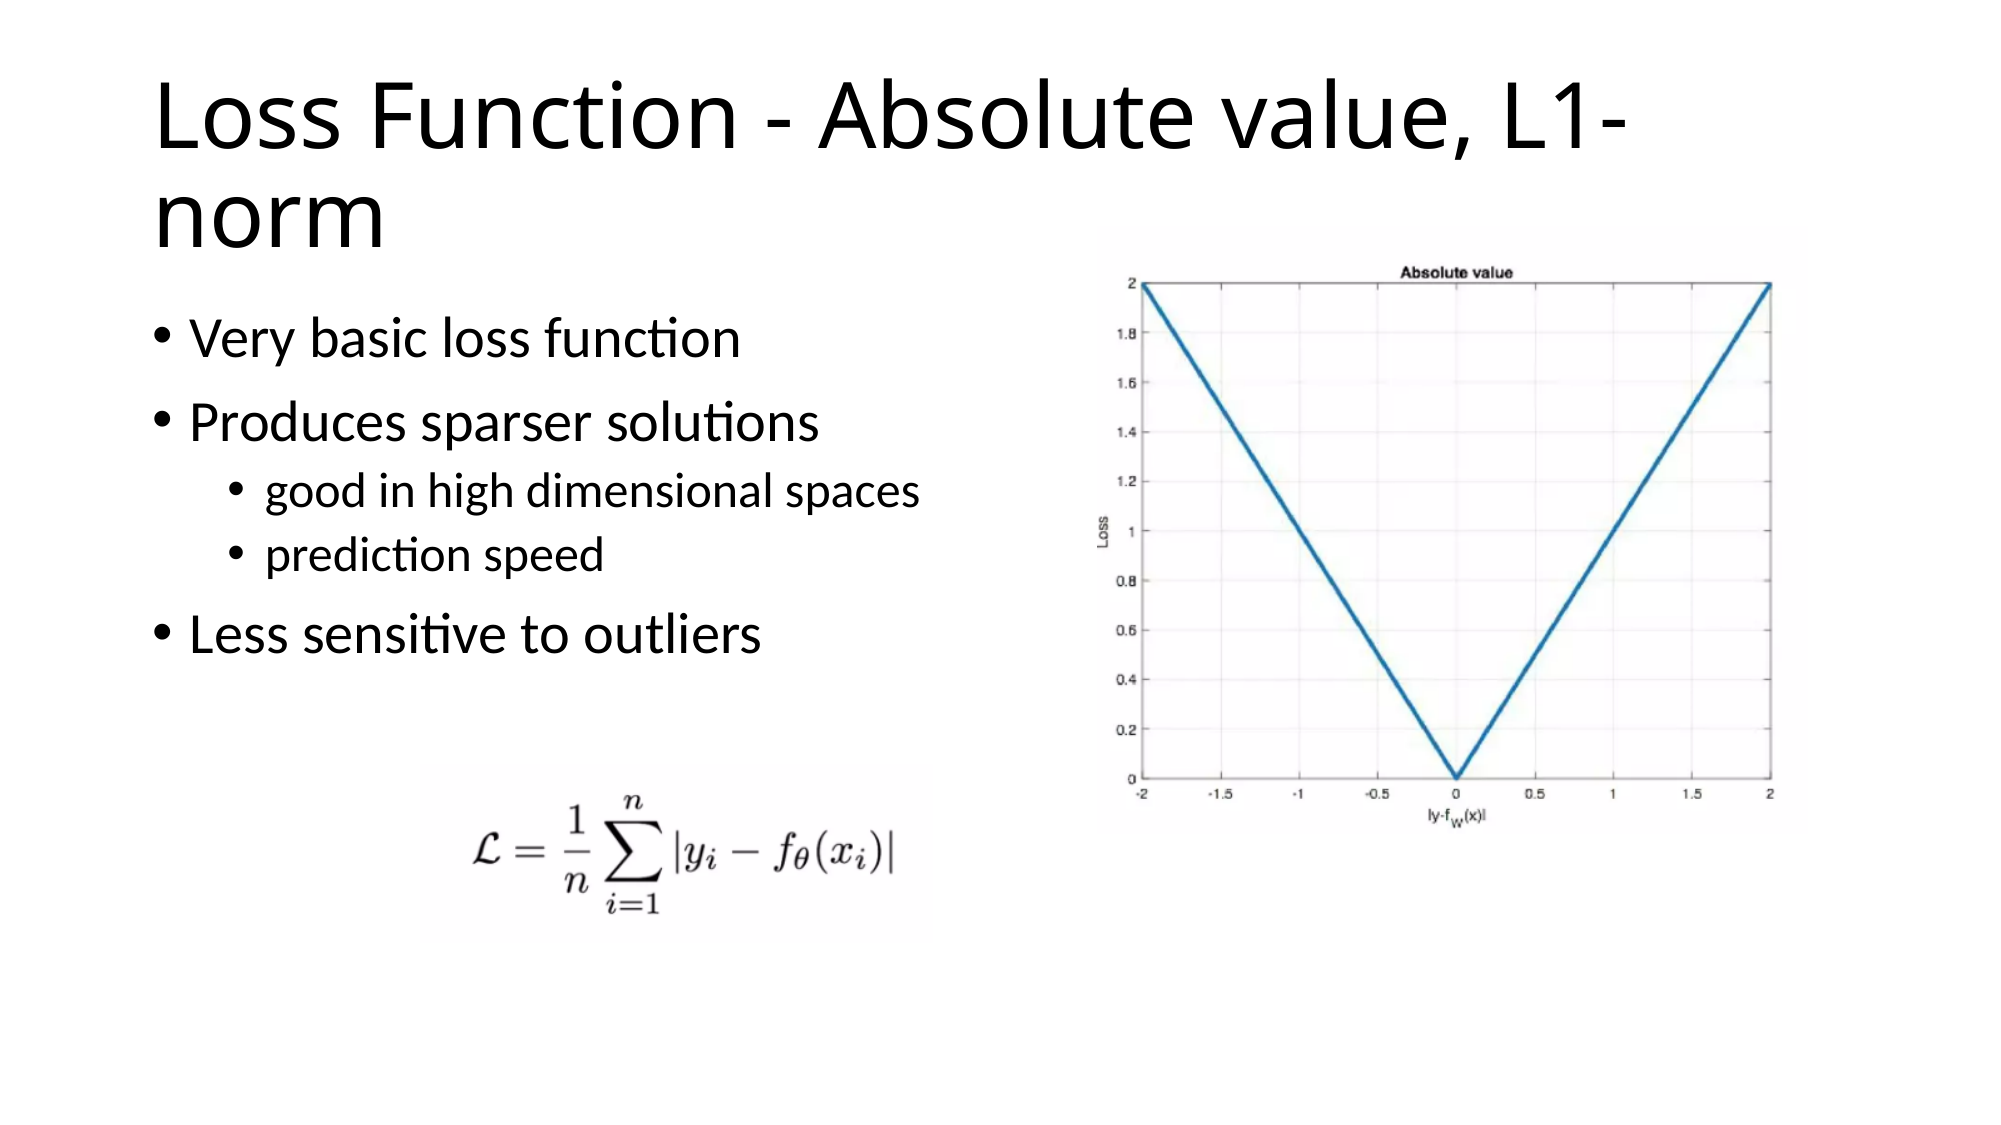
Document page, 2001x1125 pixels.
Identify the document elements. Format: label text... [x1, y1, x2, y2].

list Very basic loss function Produces sparser solutions good in high dimensional spaces prediction speed Less sensitive to outliers [137, 299, 1914, 1014]
title Loss Function - Absolute value, L1-norm [137, 59, 1863, 278]
picture [1097, 226, 1808, 834]
picture [420, 764, 933, 944]
